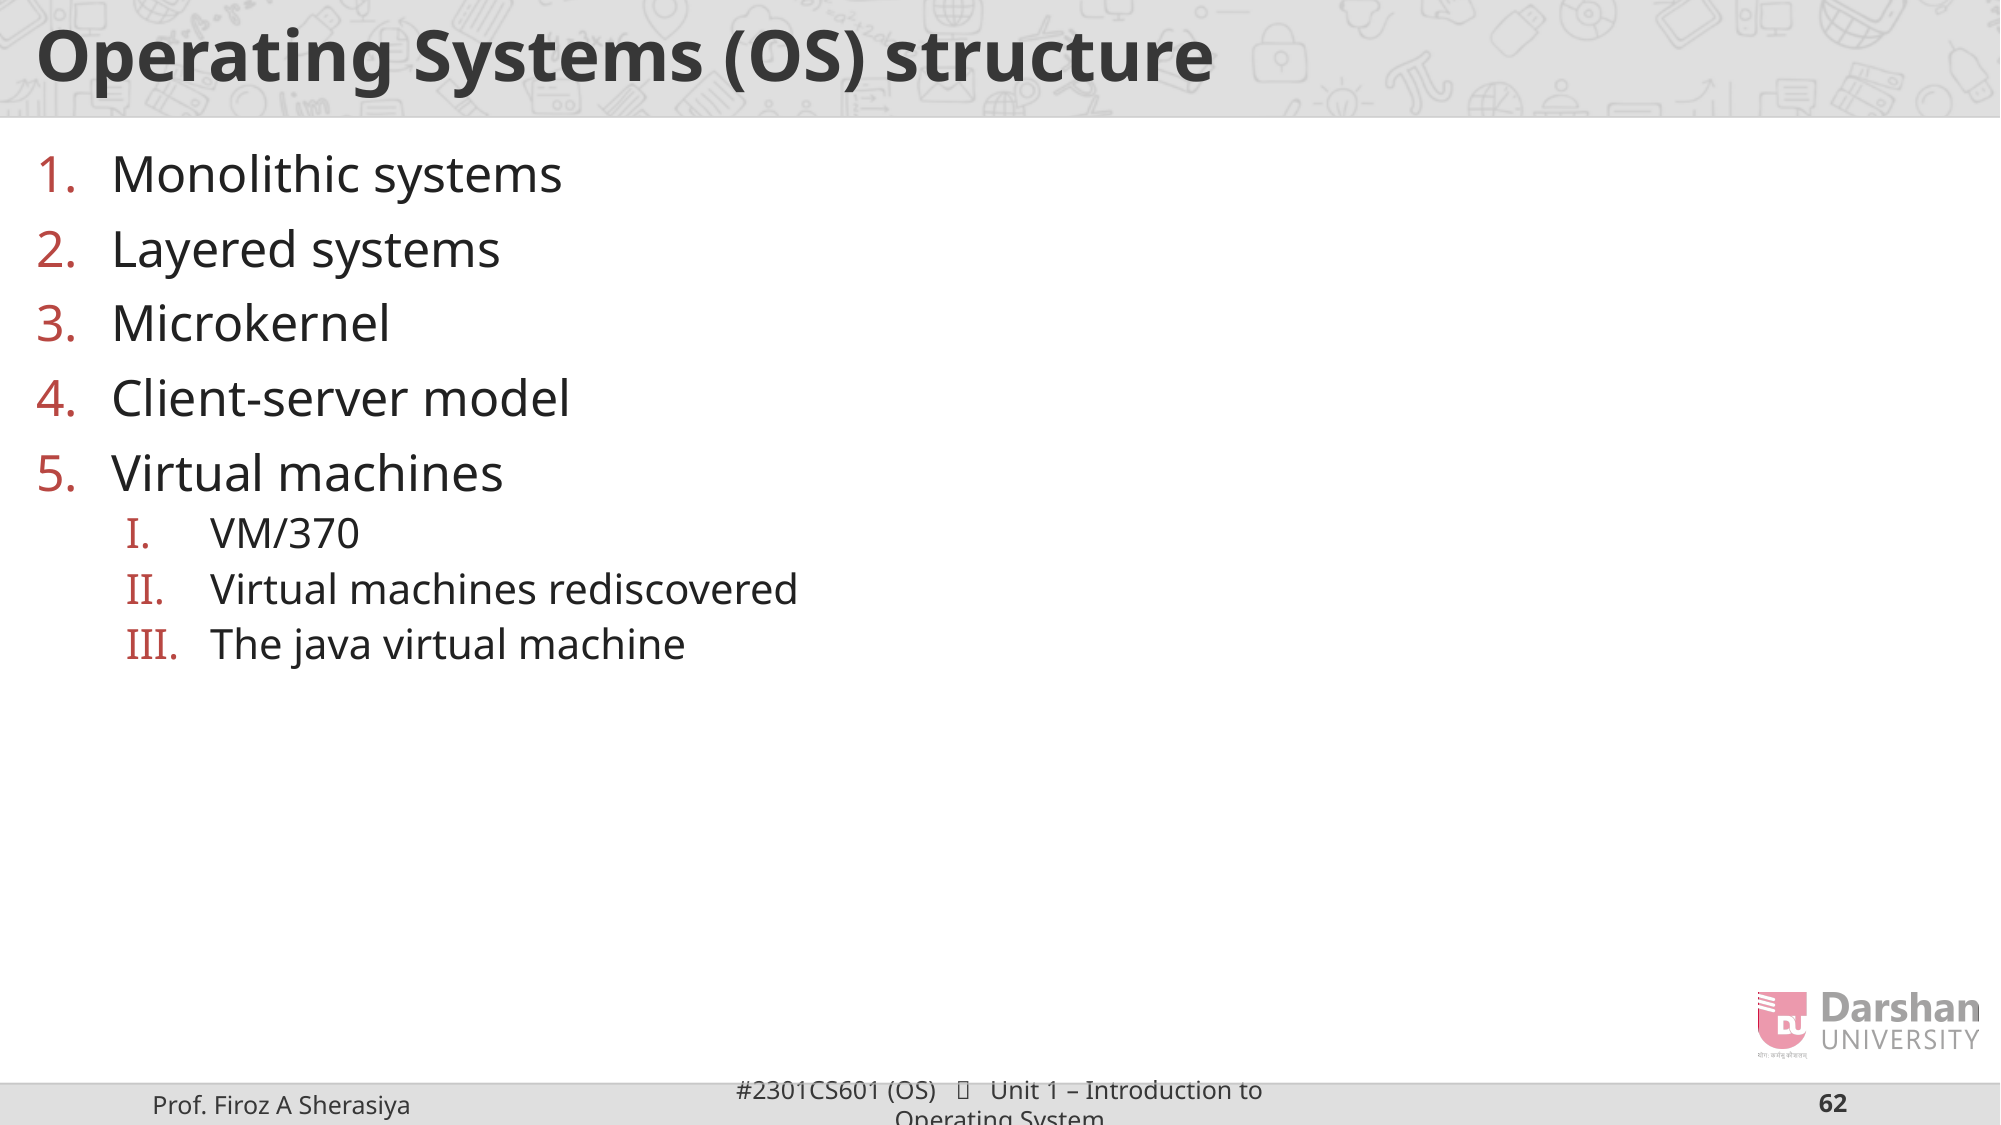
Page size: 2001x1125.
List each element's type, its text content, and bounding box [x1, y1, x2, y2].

title Operating Systems (OS) structure [0, 0, 2000, 117]
list Monolithic systems Layered systems Microkernel Client-server model Virtual machines VM/370 Virtual machines rediscovered The java virtual machine [21, 141, 1979, 1059]
